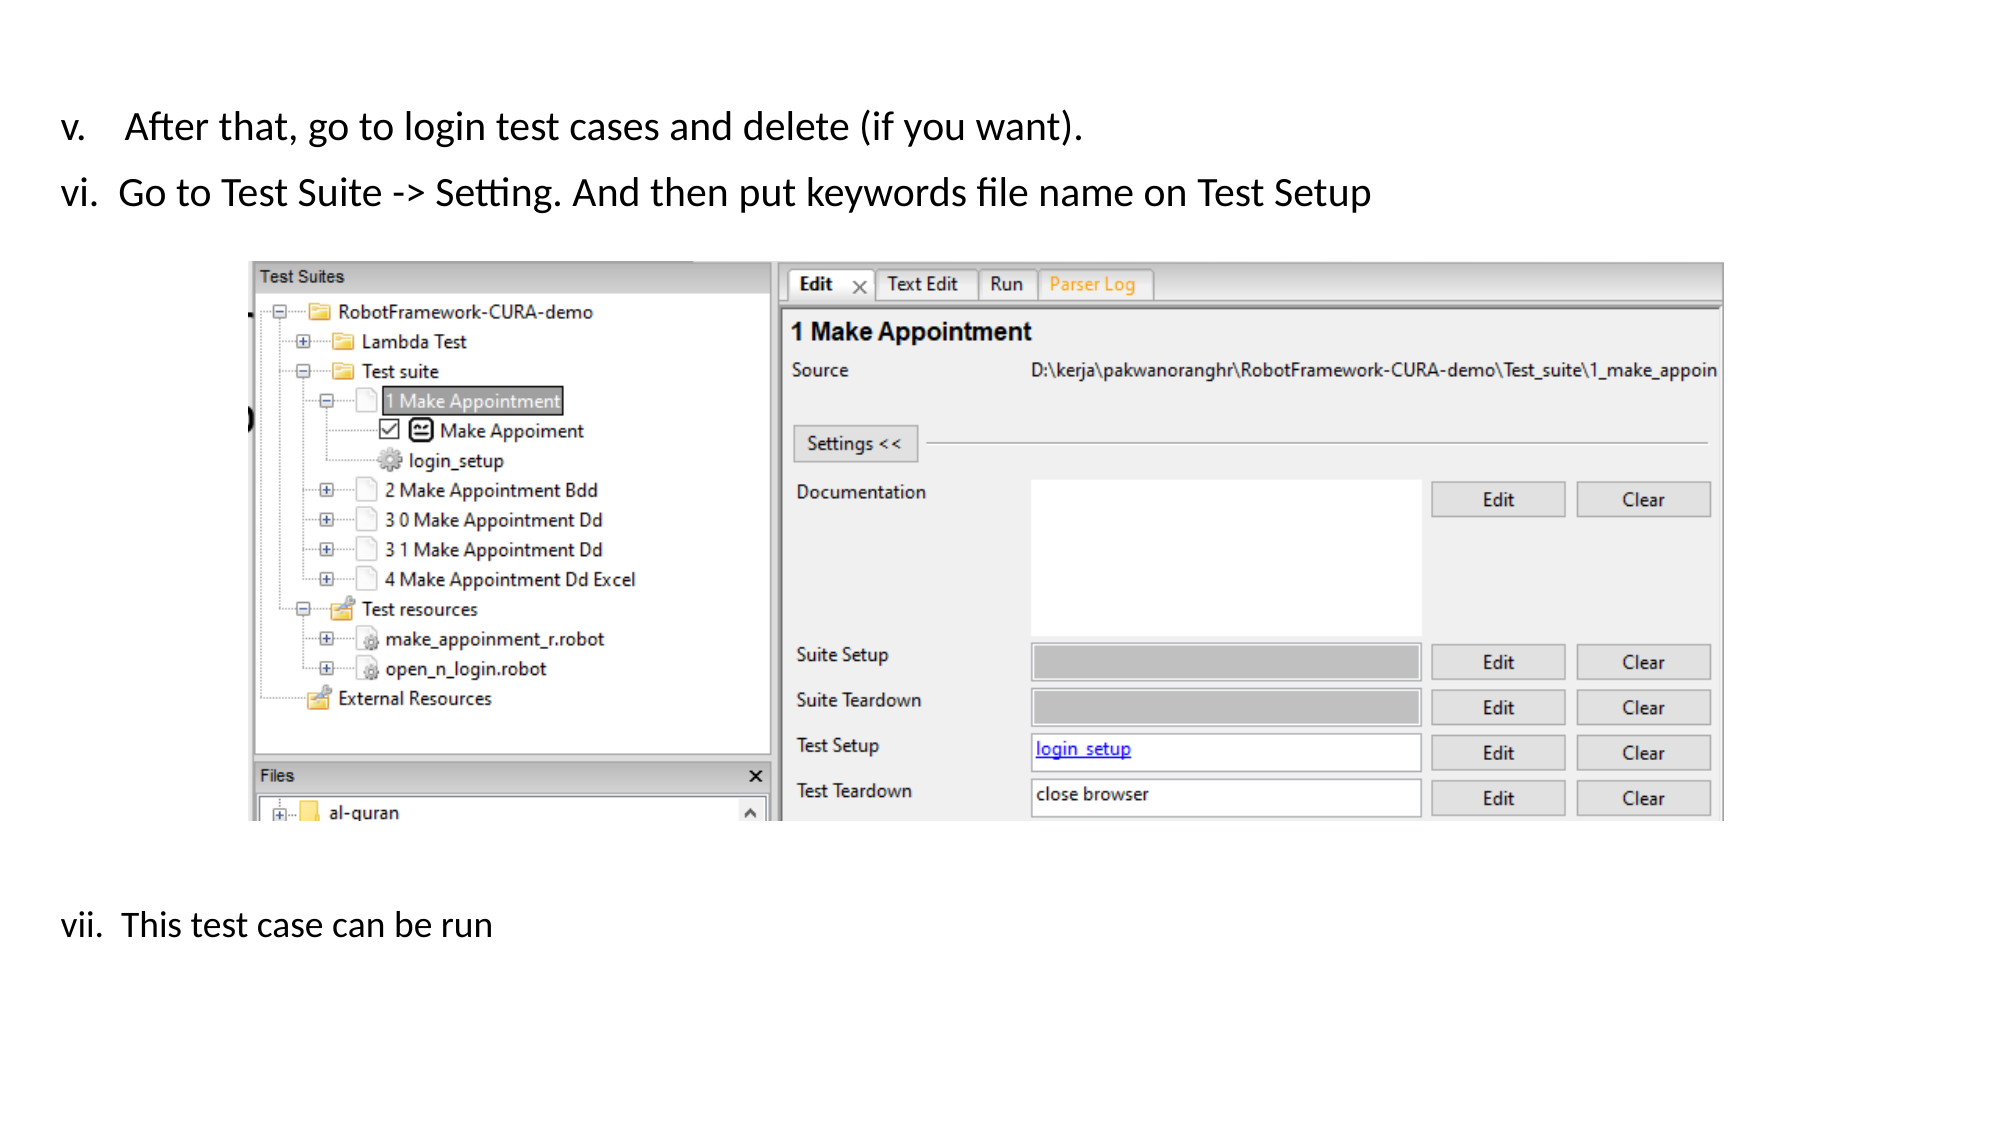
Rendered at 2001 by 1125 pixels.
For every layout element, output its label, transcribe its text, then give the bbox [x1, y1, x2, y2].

list v. After that, go to login test cases and delete (if you want). vi. Go to Test Suite -> Setting. And then put keywords file name on Test Setup vii. This test case can be run [45, 96, 2000, 1089]
picture [248, 261, 1724, 821]
